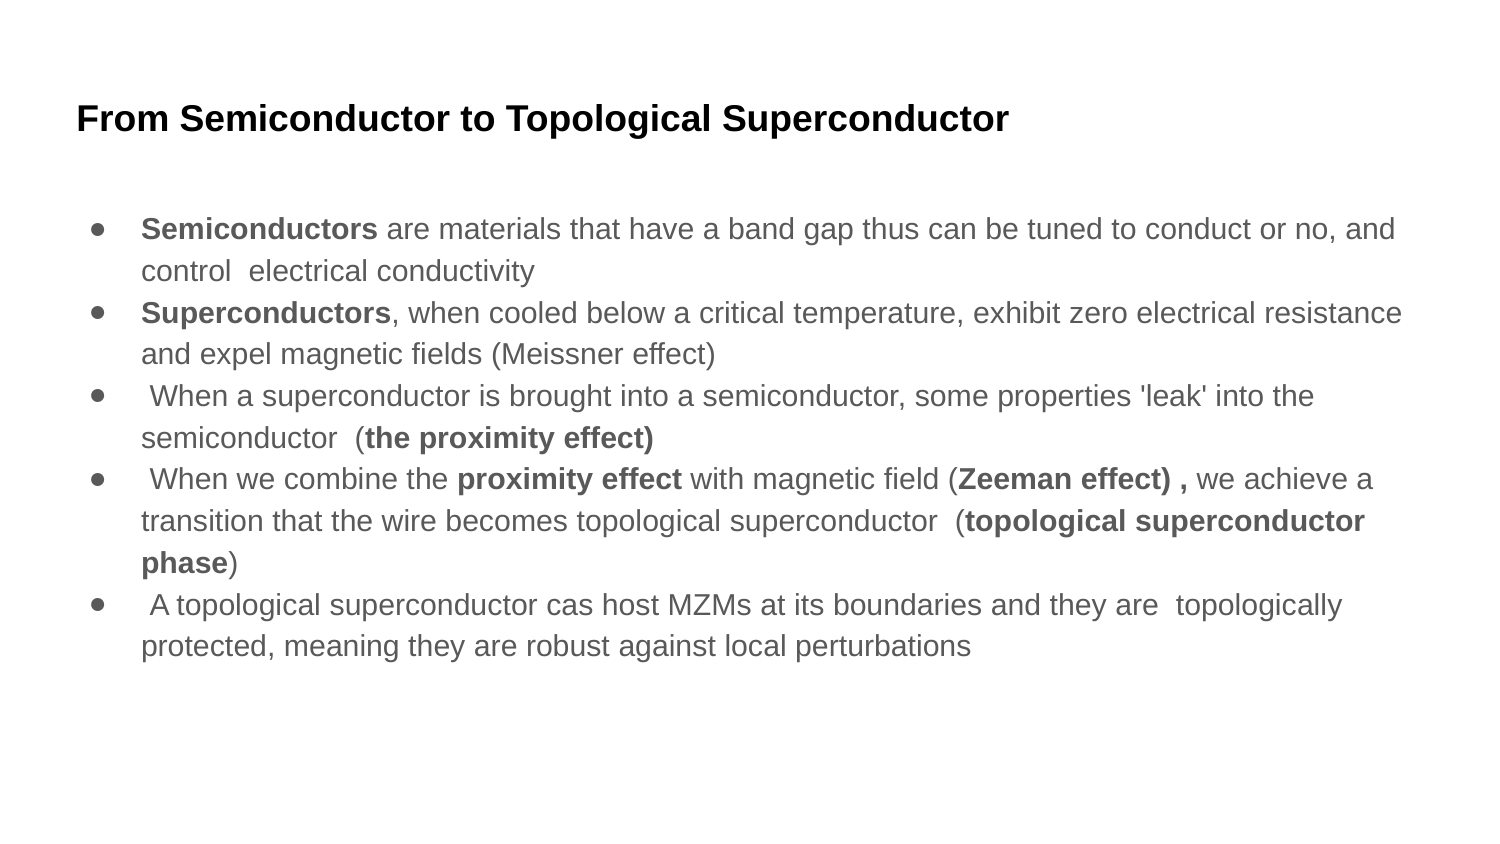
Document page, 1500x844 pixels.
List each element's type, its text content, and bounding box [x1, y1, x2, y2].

title From Semiconductor to Topological Superconductor [51, 72, 1449, 167]
list Semiconductors are materials that have a band gap thus can be tuned to conduct or no, and control electrical conductivity Superconductors, when cooled below a critical temperature, exhibit zero electrical resistance and expel magnetic fields (Meissner effect) When a superconductor is brought into a semiconductor, some properties 'leak' into the semiconductor (the proximity effect) When we combine the proximity effect with magnetic field (Zeeman effect) , we achieve a transition that the wire becomes topological superconductor (topological superconductor phase) A topological superconductor cas host MZMs at its boundaries and they are topologically protected, meaning they are robust against local perturbations [51, 189, 1449, 750]
